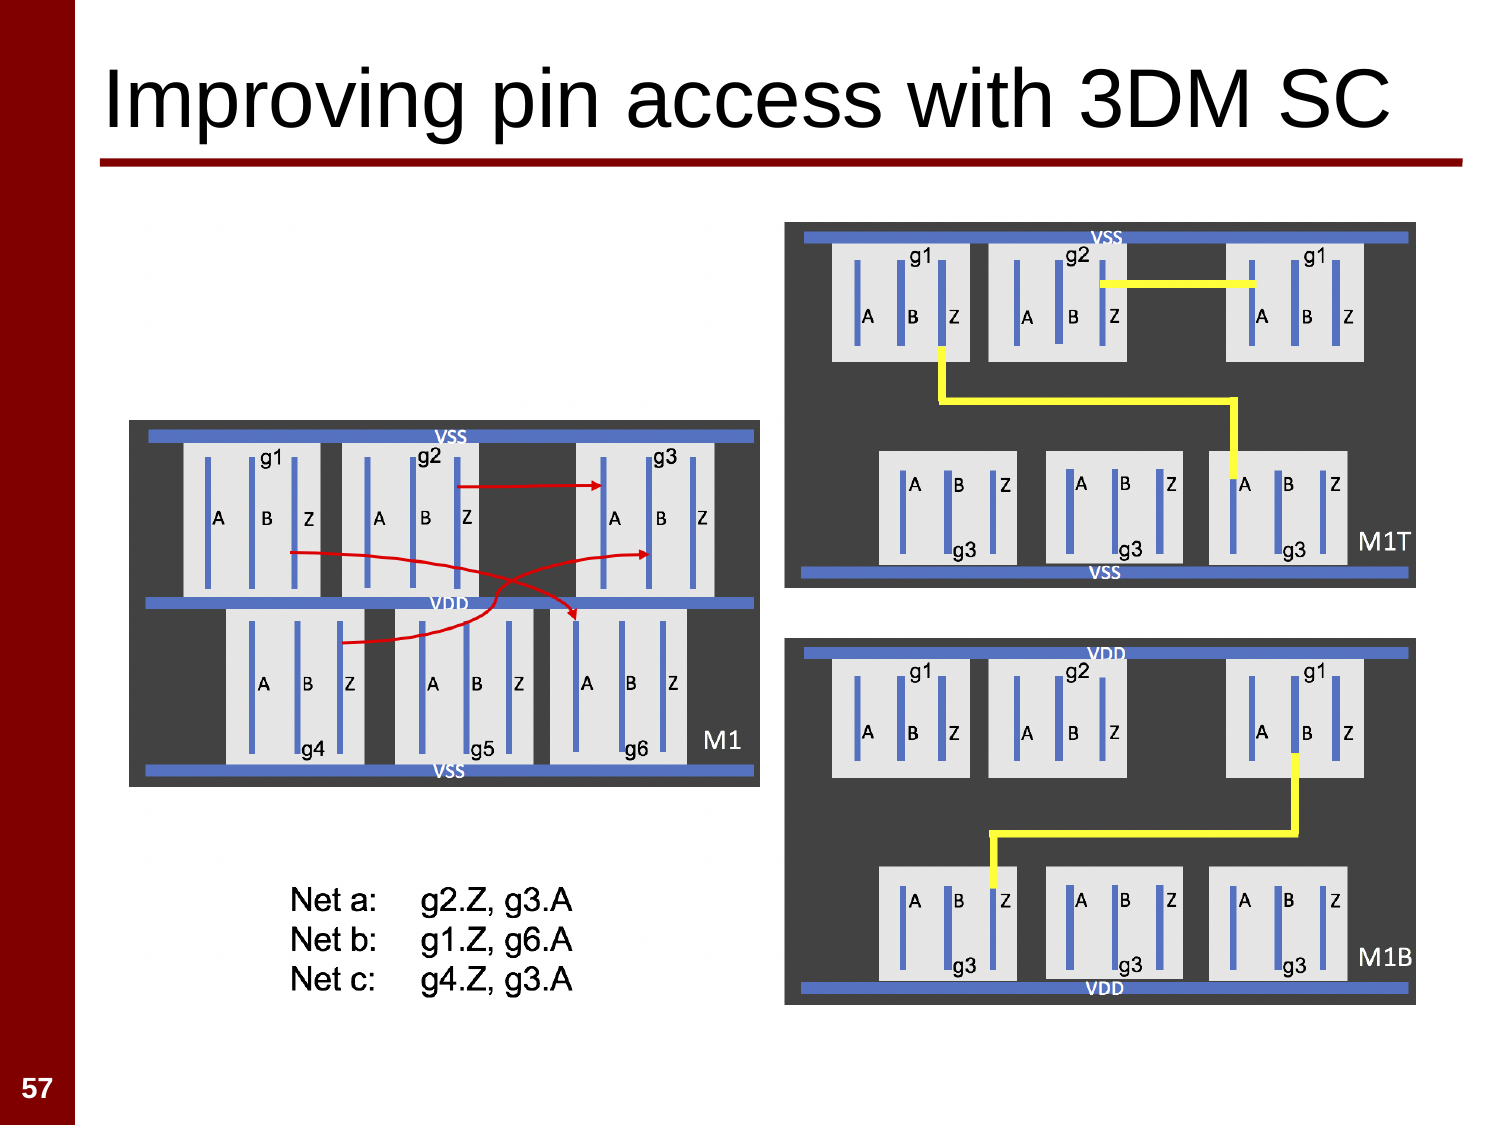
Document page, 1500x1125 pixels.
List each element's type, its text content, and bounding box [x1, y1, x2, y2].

picture [125, 212, 1424, 1013]
title Improving pin access with 3DM SC [87, 12, 1463, 175]
